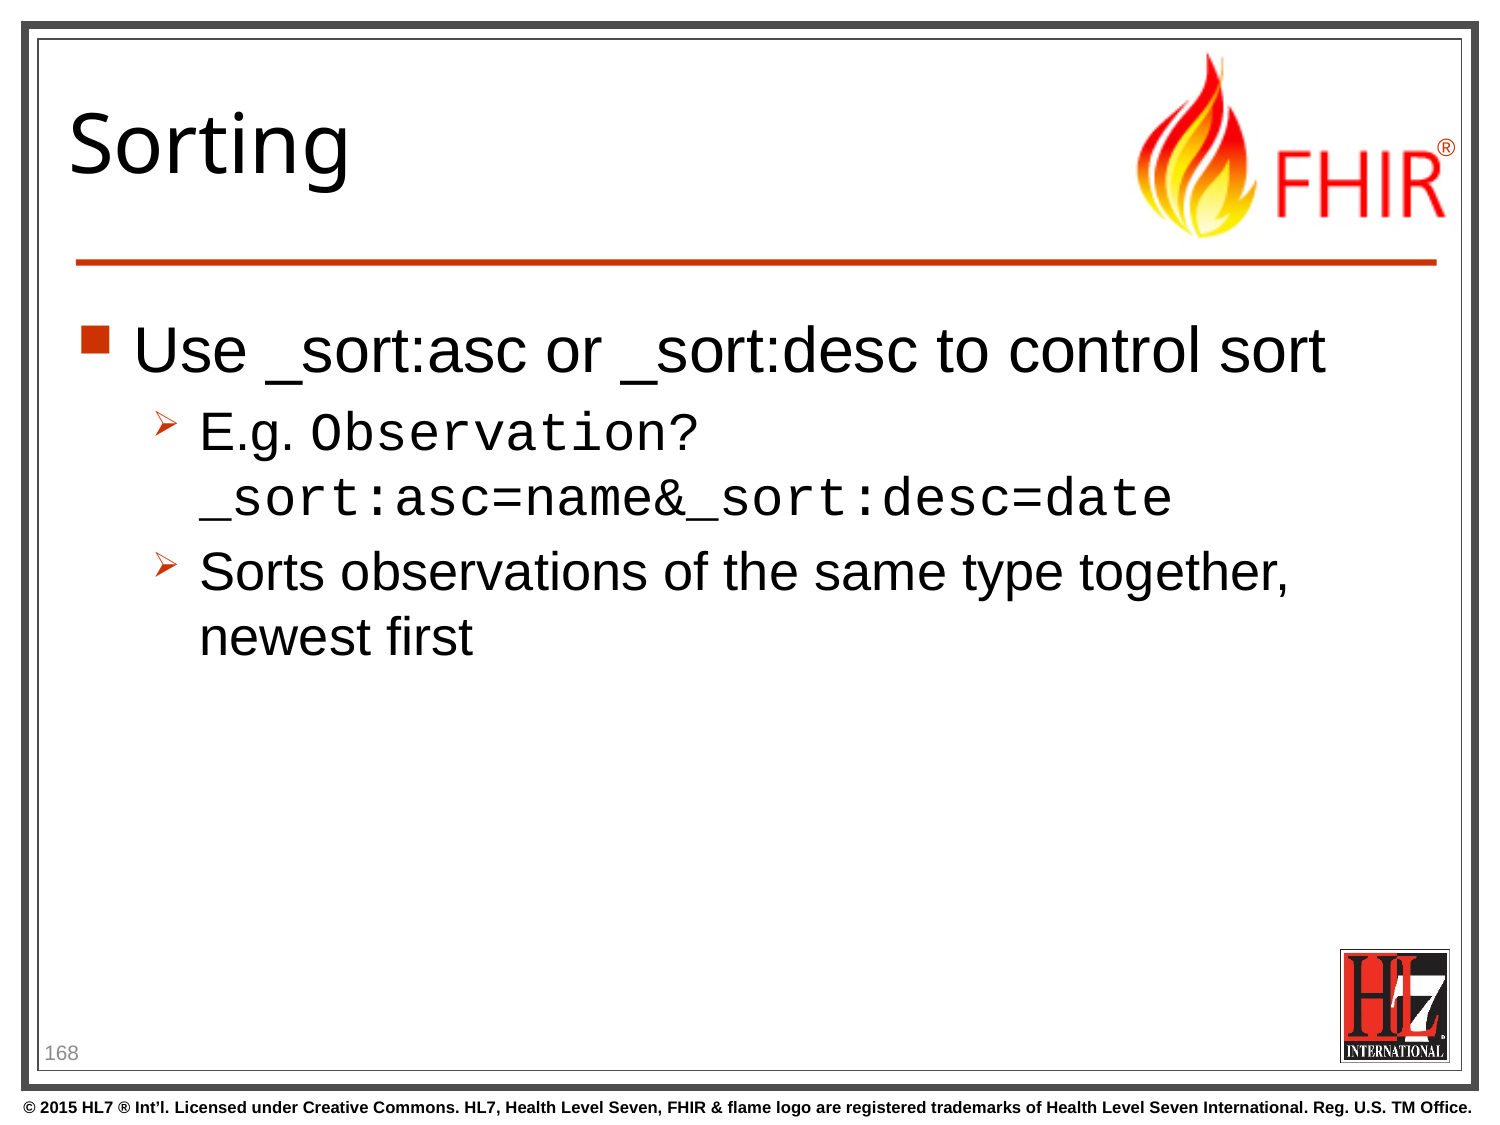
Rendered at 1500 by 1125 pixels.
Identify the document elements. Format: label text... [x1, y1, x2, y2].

list Use _sort:asc or _sort:desc to control sort E.g. Observation?_sort:asc=name&_sort:desc=date Sorts observations of the same type together, newest first [62, 299, 1438, 1059]
picture [1340, 949, 1450, 1063]
title Sorting [53, 54, 1128, 244]
slide_number 168 [29, 1034, 148, 1071]
picture [1124, 42, 1458, 249]
